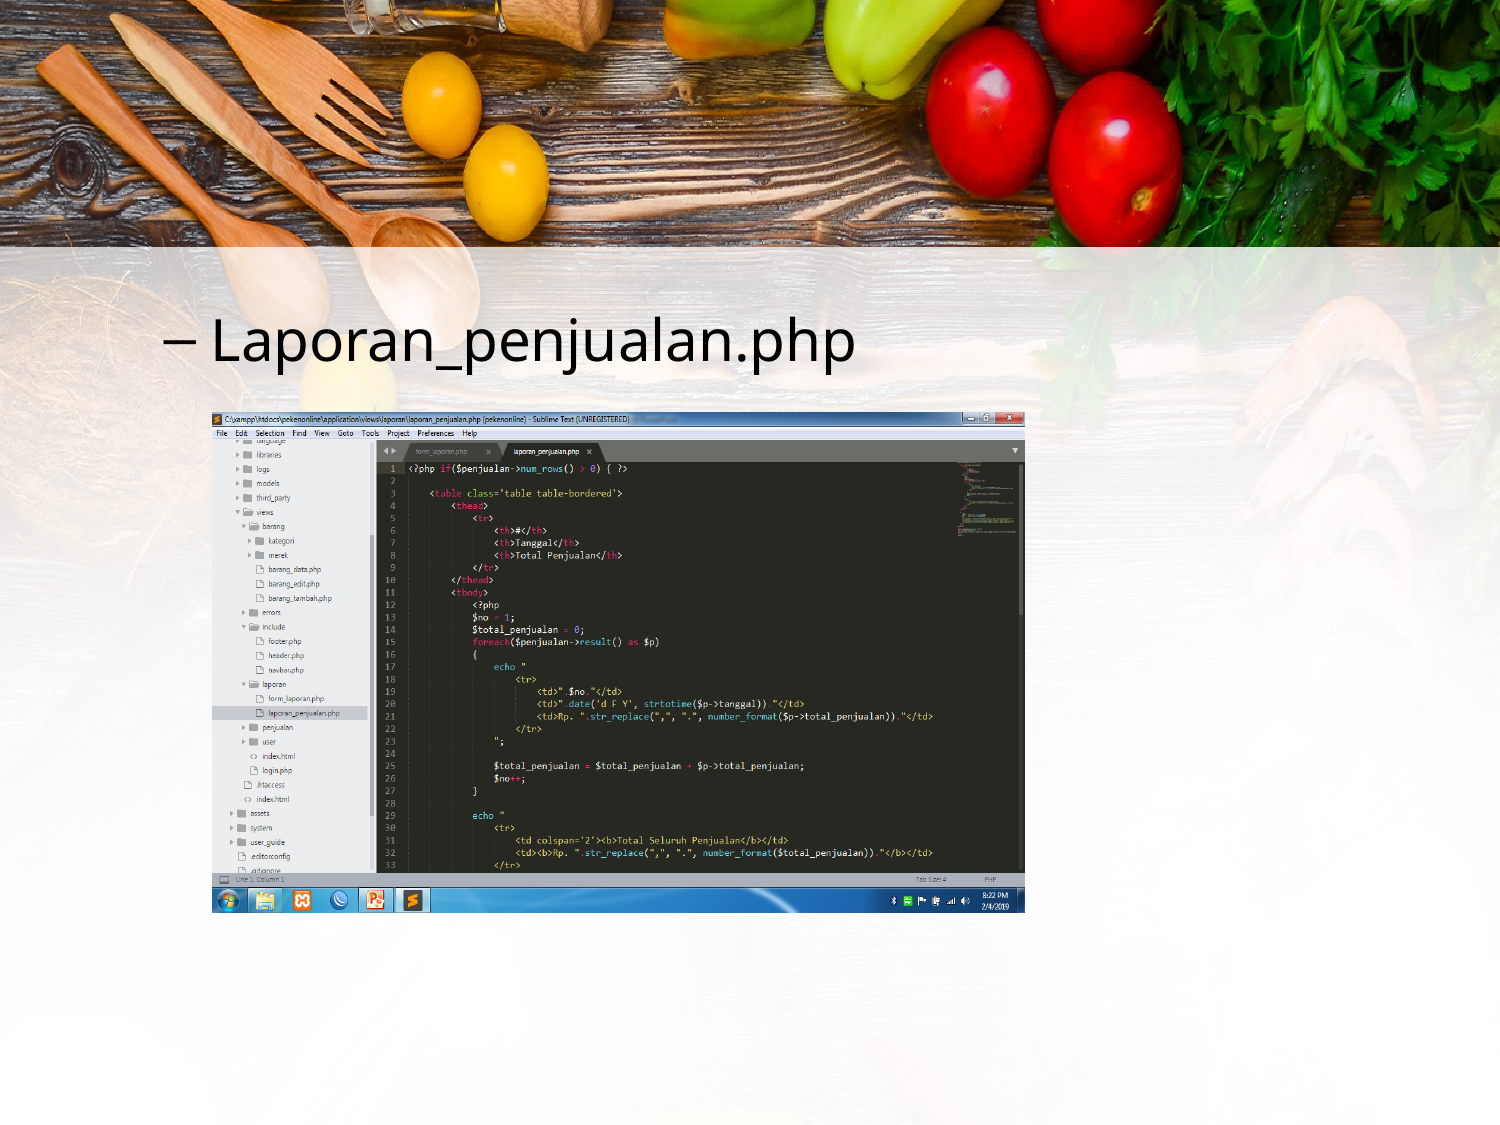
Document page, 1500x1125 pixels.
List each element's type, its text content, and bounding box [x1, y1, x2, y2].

list Laporan_penjualan.php [73, 295, 1427, 1031]
picture [0, 0, 1500, 1125]
